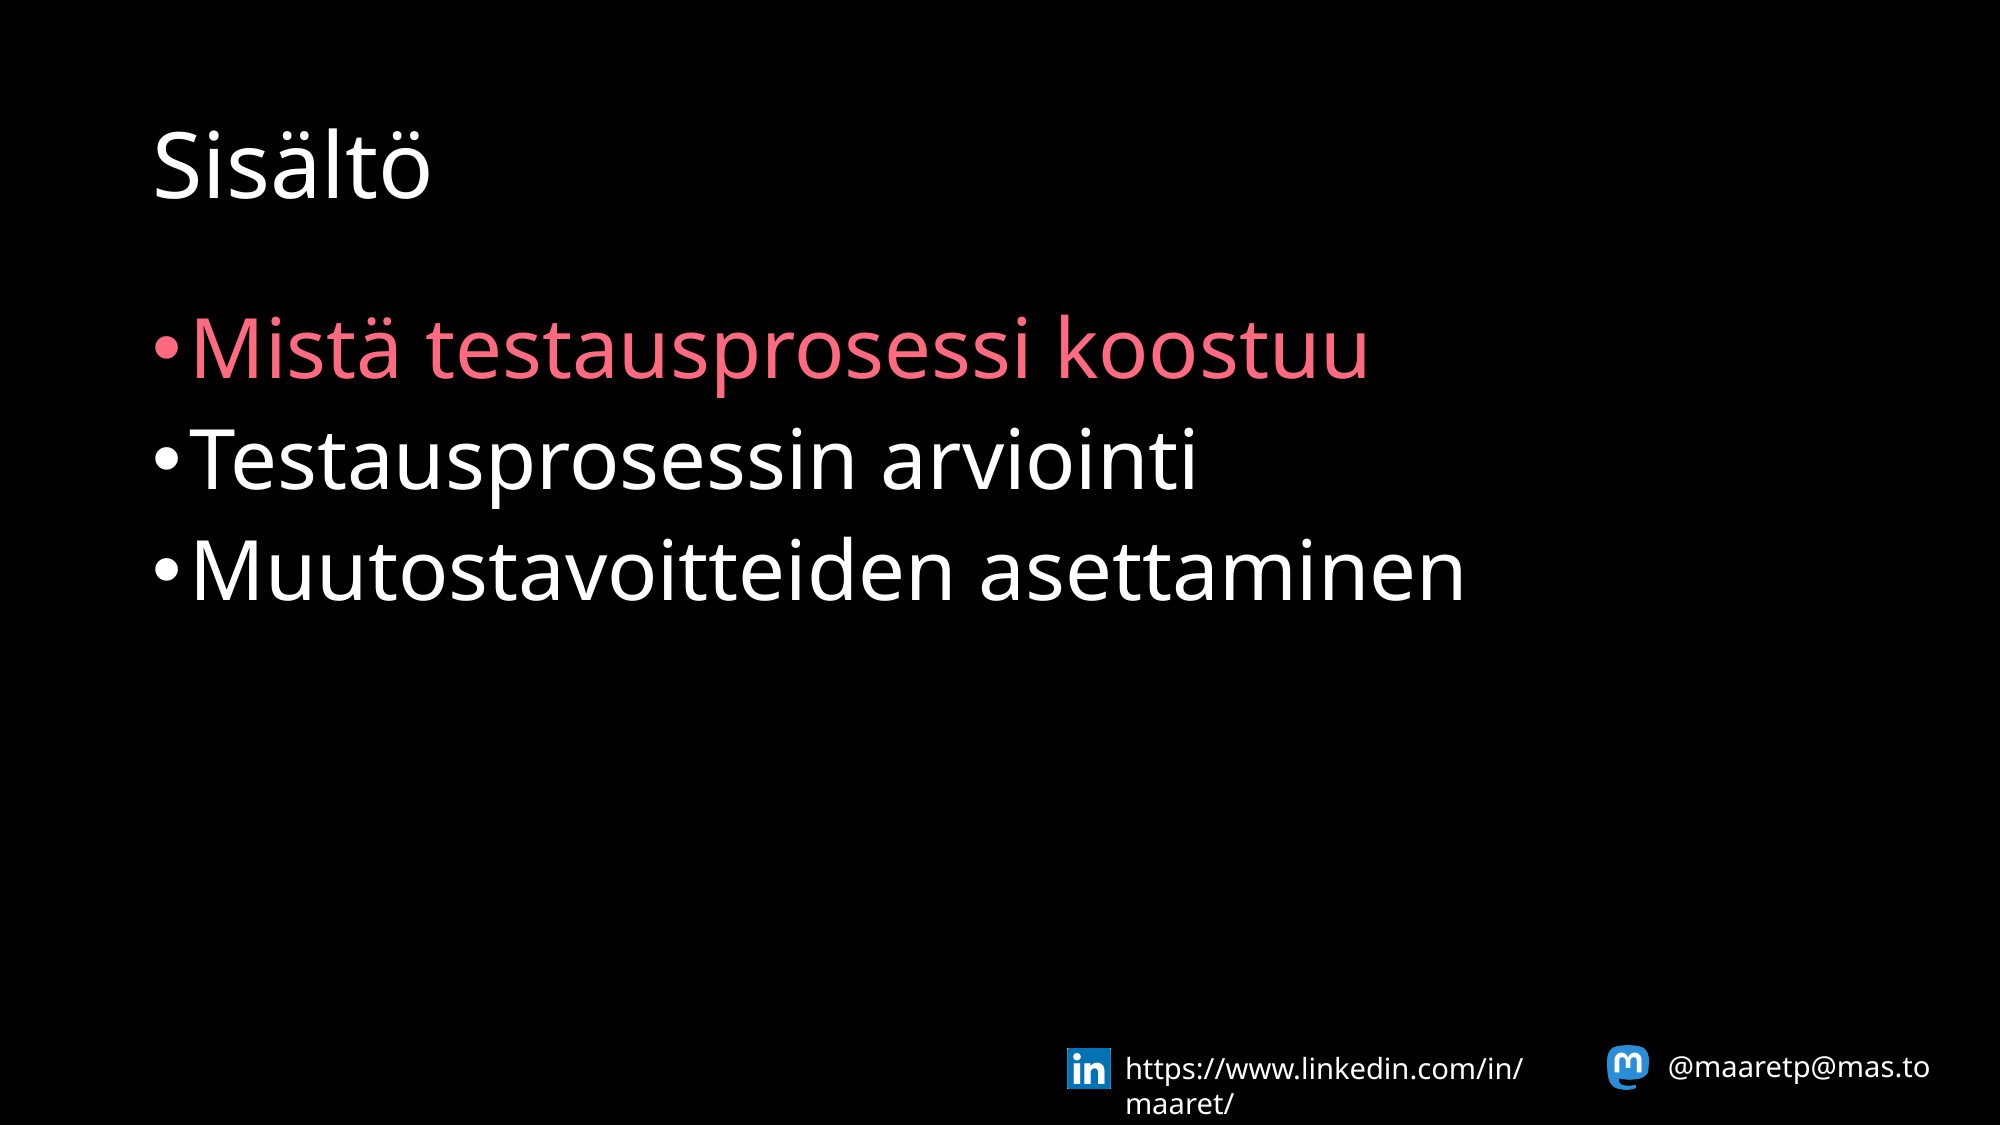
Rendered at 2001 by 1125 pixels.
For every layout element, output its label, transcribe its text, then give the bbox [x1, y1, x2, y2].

picture [1067, 1048, 1111, 1089]
picture [1607, 1045, 1649, 1090]
title Sisältö [137, 59, 1863, 278]
list Mistä testausprosessi koostuu Testausprosessin arviointi Muutostavoitteiden asettaminen [137, 299, 1863, 1014]
